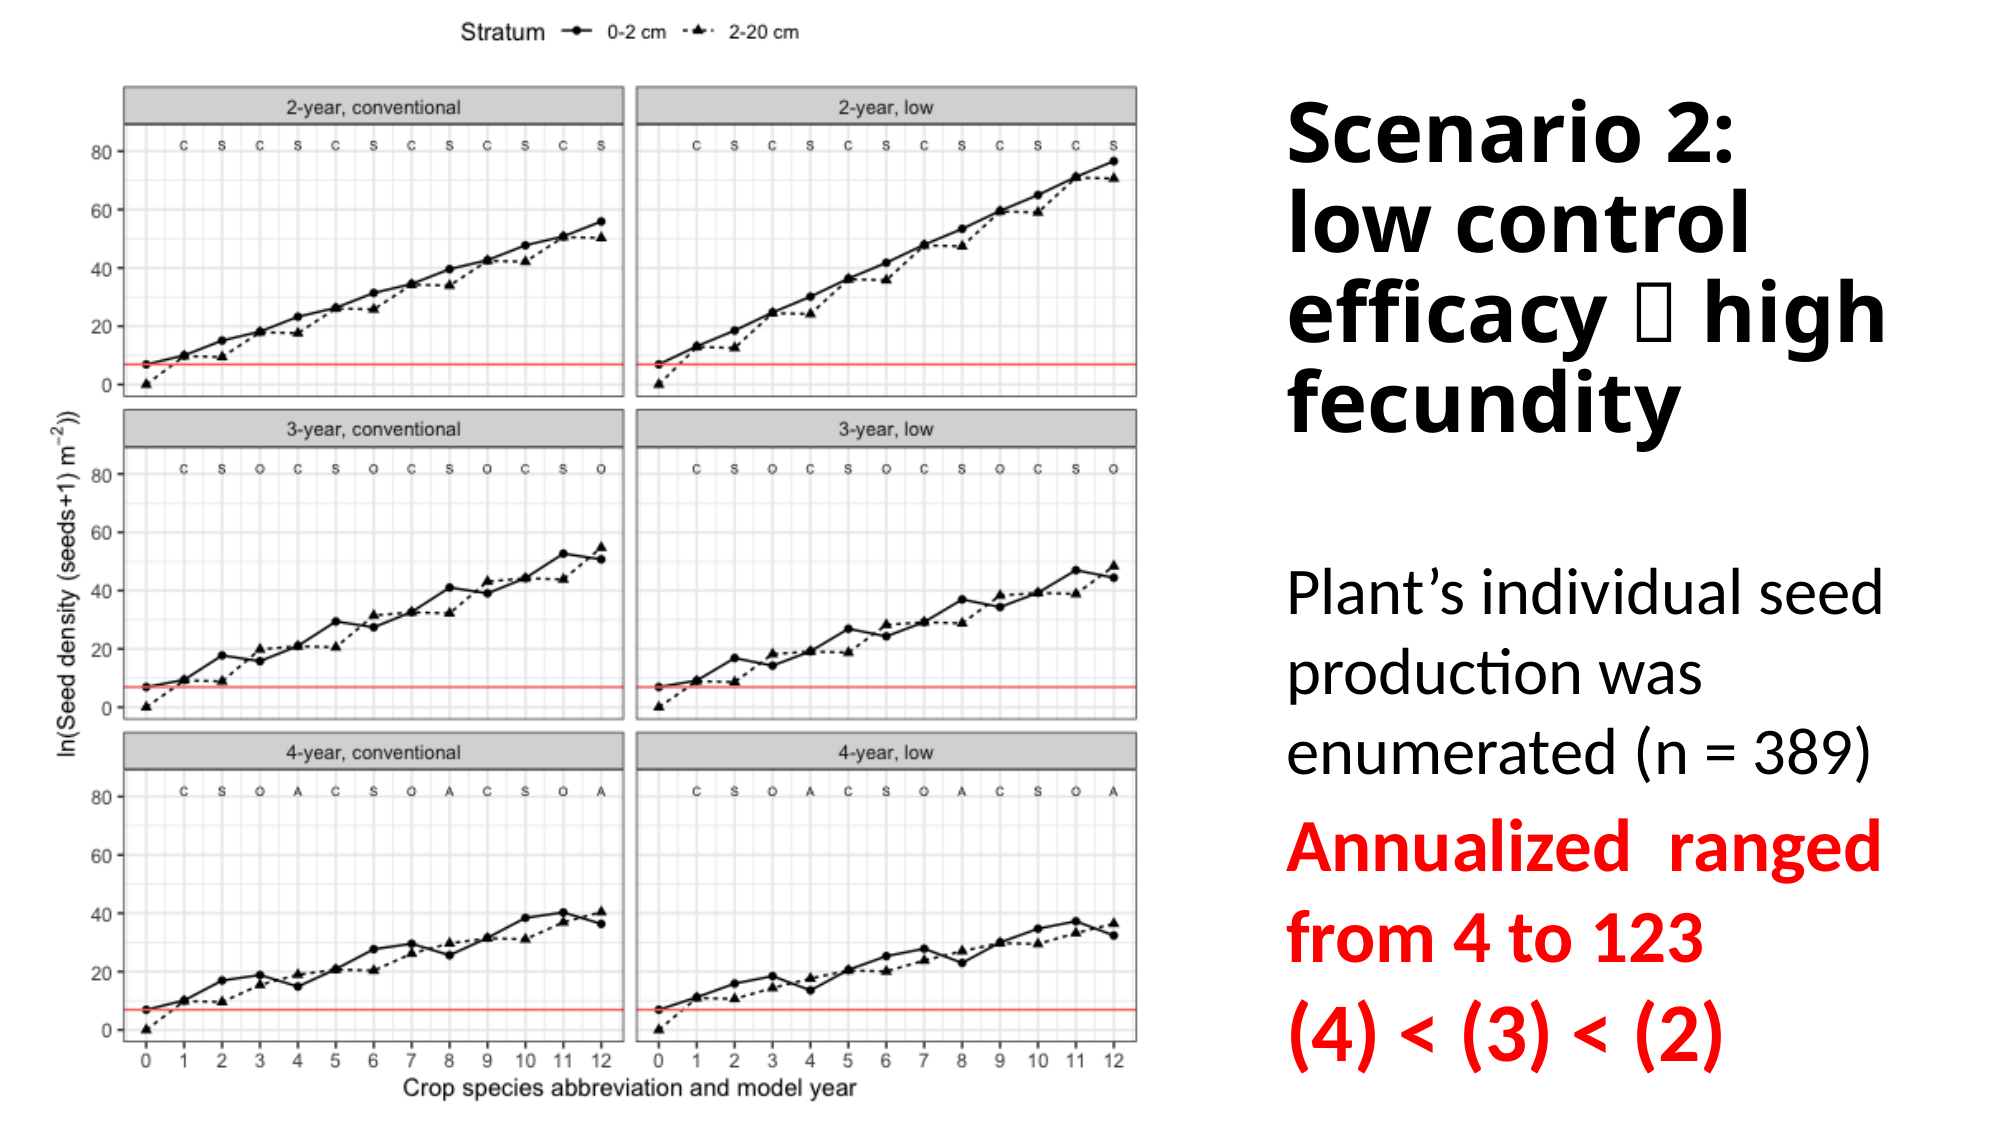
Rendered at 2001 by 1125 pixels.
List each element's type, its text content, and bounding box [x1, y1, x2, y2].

title Scenario 2: low control efficacy  high fecundity [1271, 0, 1978, 541]
picture [39, 0, 1149, 1113]
